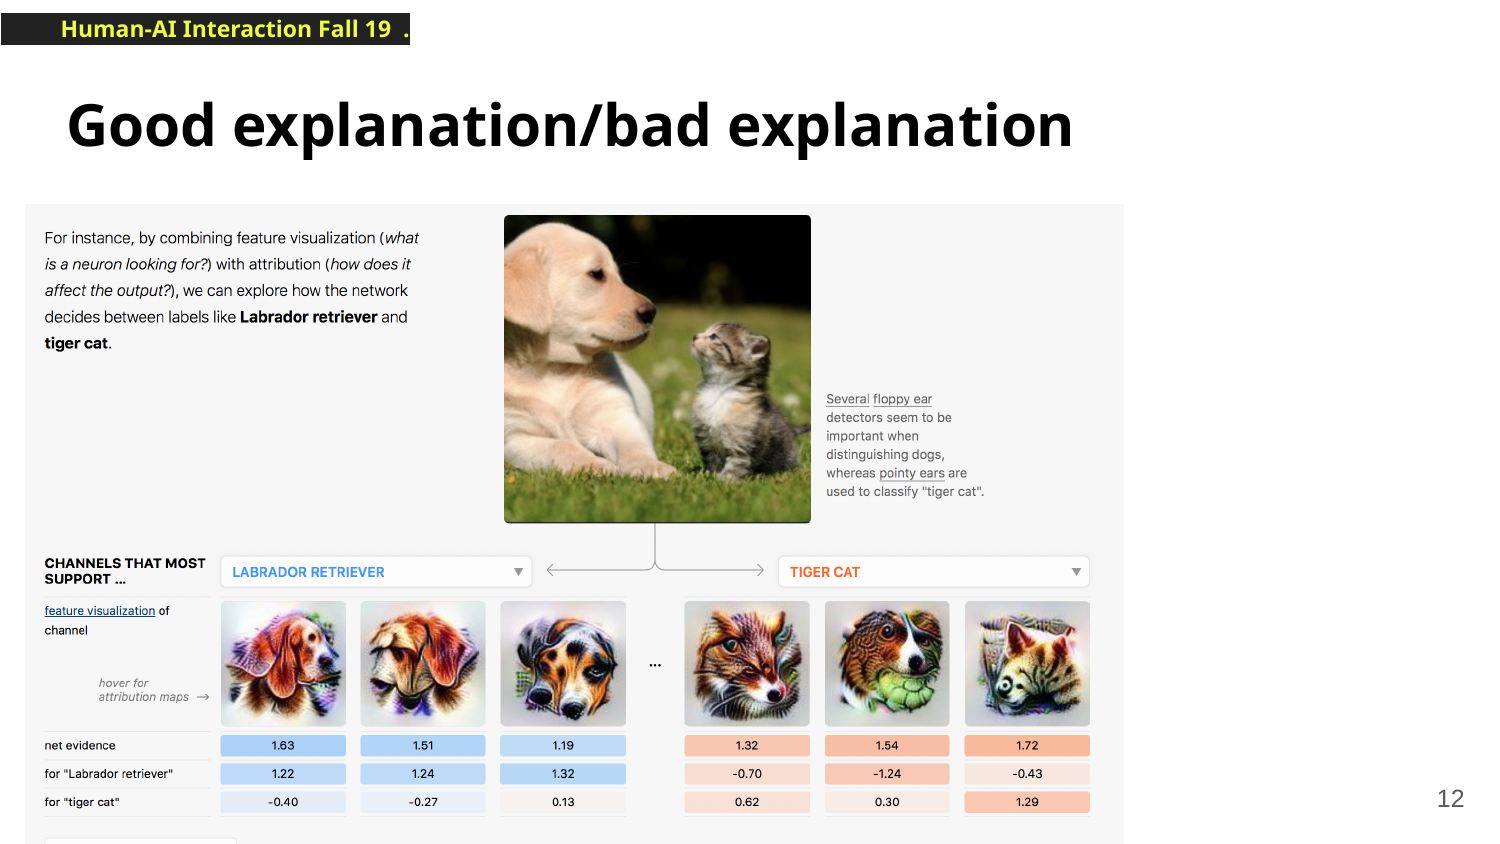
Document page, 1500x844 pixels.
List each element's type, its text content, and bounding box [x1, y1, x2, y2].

title Good explanation/bad explanation [51, 72, 1449, 167]
picture [24, 204, 1125, 844]
slide_number ‹#› [1389, 764, 1480, 830]
